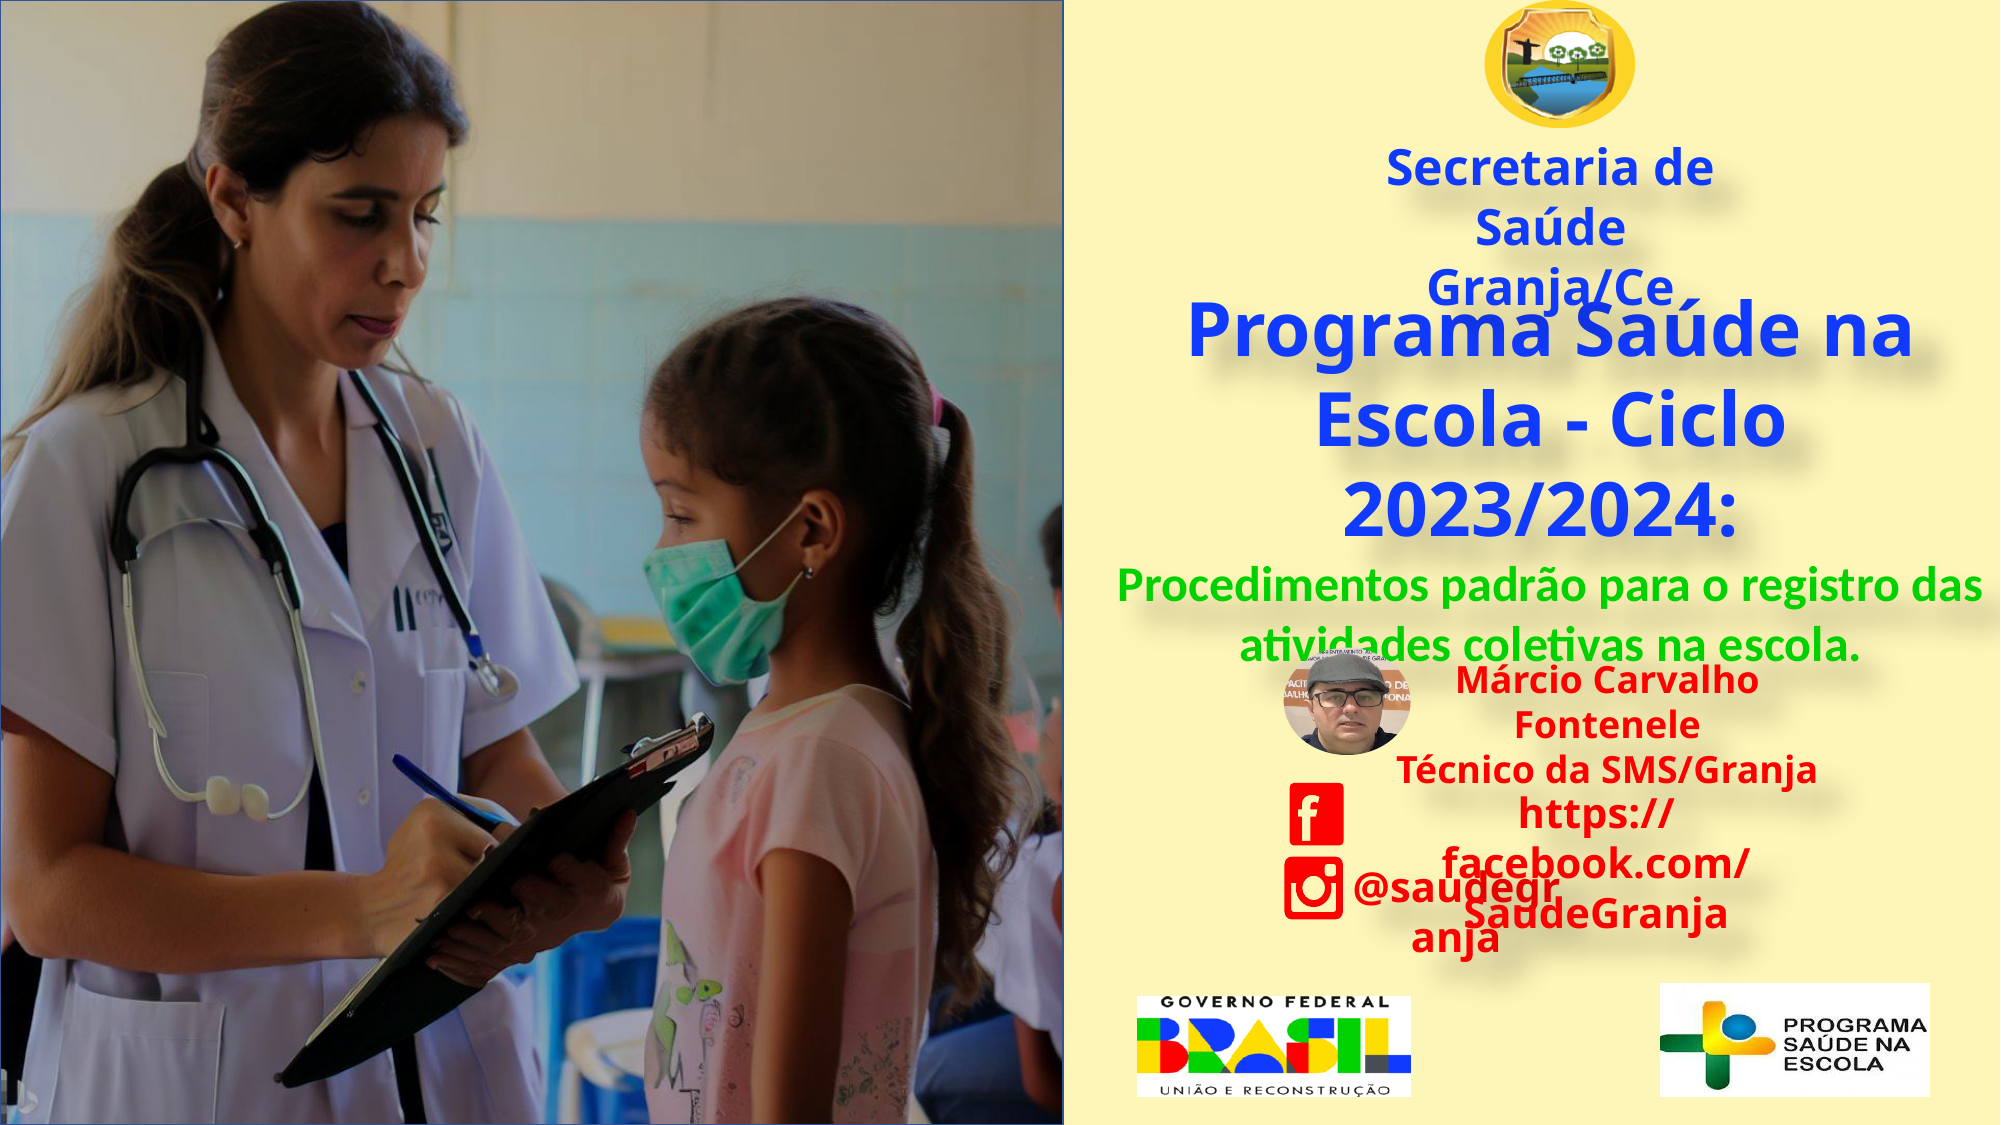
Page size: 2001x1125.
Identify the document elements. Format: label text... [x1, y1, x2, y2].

picture [1660, 983, 1930, 1097]
text_box Secretaria de Saúde Granja/Ce [1295, 128, 1806, 324]
text_box Programa Saúde na Escola - Ciclo 2023/2024: Procedimentos padrão para o registro das atividades coletivas na escola. [1101, 274, 2000, 679]
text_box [1283, 647, 1863, 755]
picture [1484, 0, 1636, 129]
picture [1137, 996, 1411, 1097]
picture [0, 0, 1064, 1125]
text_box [1284, 779, 1852, 920]
